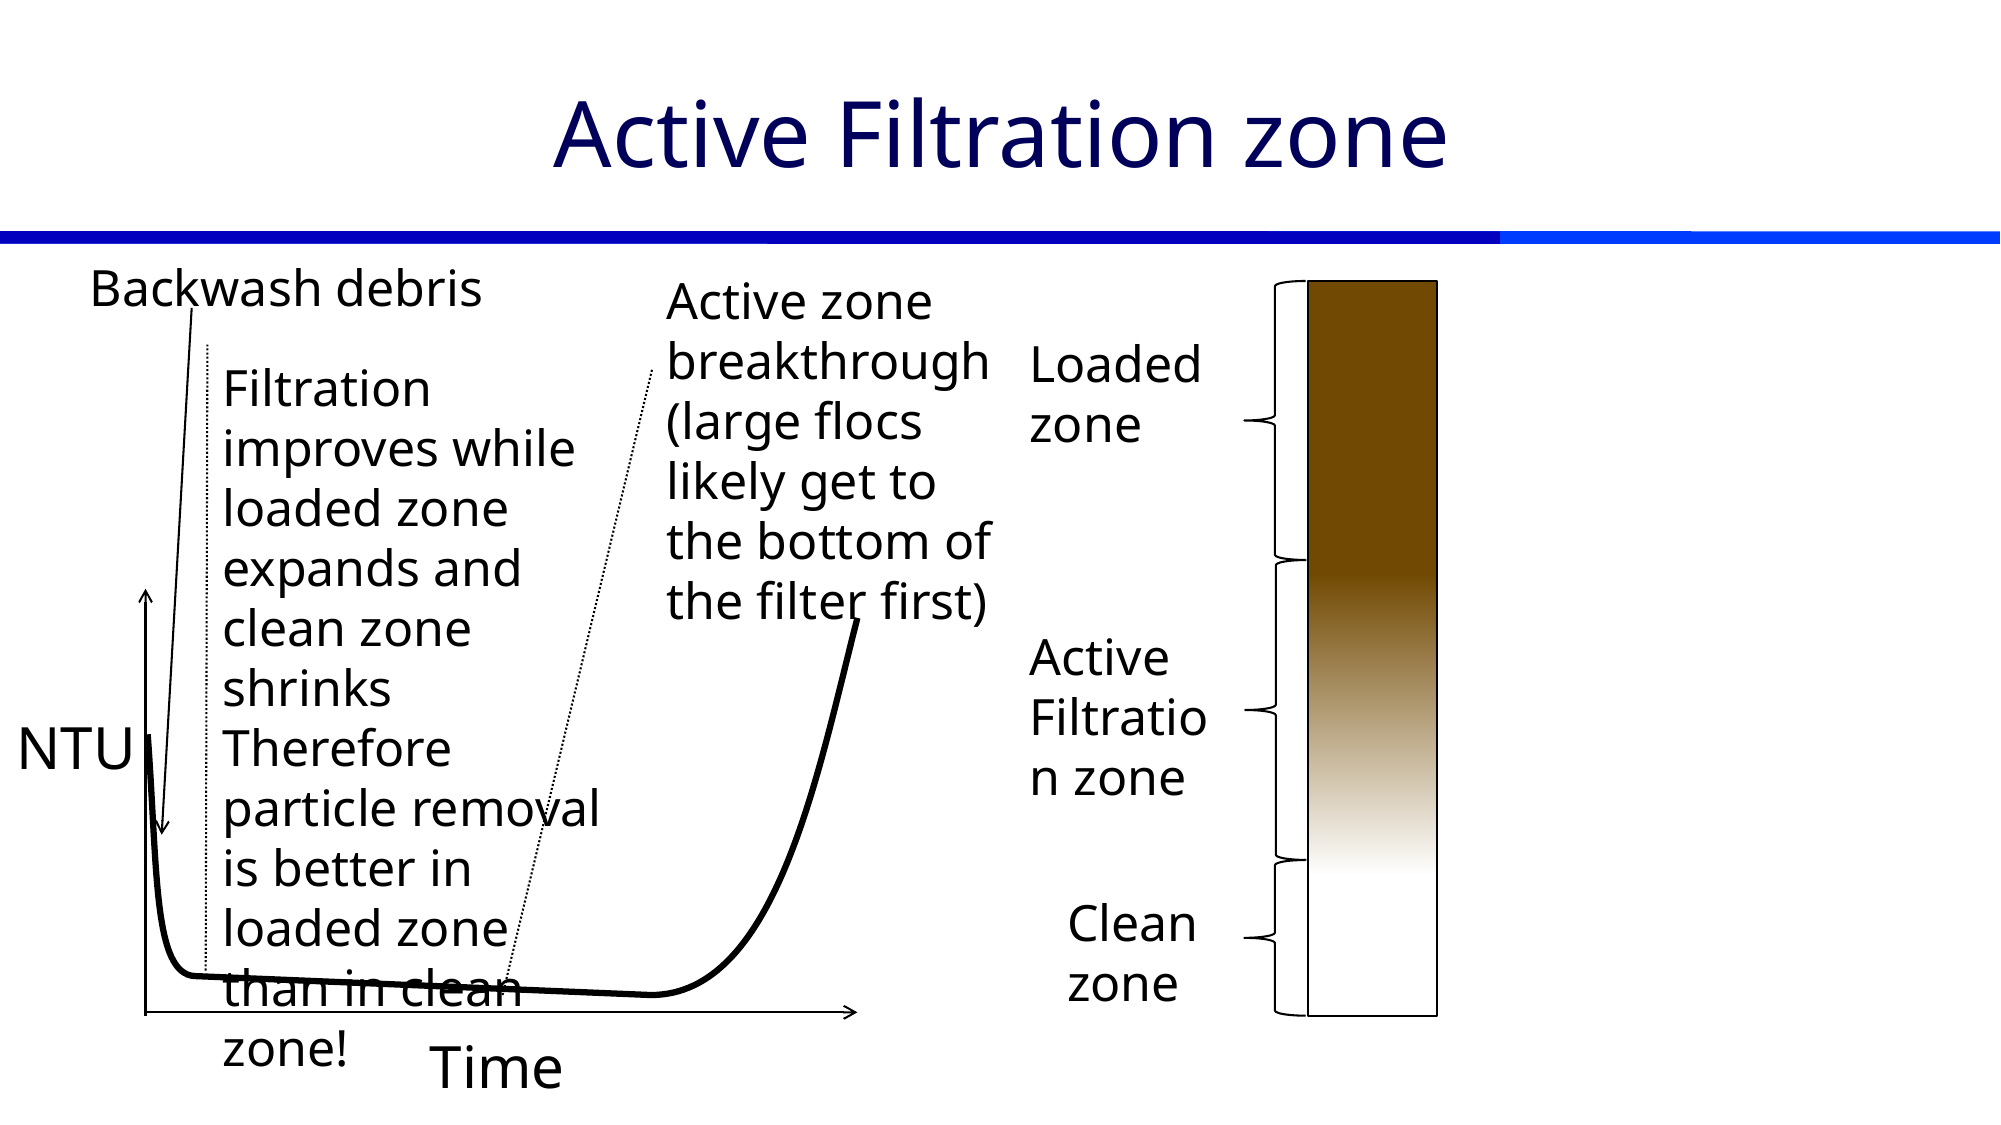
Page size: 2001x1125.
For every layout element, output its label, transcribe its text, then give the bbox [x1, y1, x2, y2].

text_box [161, 307, 192, 836]
text_box Active Filtration zone [1014, 617, 1246, 813]
text_box [1244, 860, 1303, 1016]
title Active Filtration zone [75, 37, 1930, 225]
text_box Filtration improves while loaded zone expands and clean zone shrinks Therefore particle removal is better in loaded zone than in clean zone! [213, 349, 636, 587]
text_box Clean zone [1052, 883, 1283, 1019]
text_box [1246, 560, 1303, 860]
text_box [6, 588, 858, 1109]
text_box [1308, 280, 1437, 1016]
text_box Active zone breakthrough (large flocs likely get to the bottom of the filter first) [652, 262, 1014, 637]
text_box Loaded zone [1014, 324, 1246, 460]
text_box Backwash debris [74, 248, 503, 324]
text_box [1246, 280, 1306, 560]
